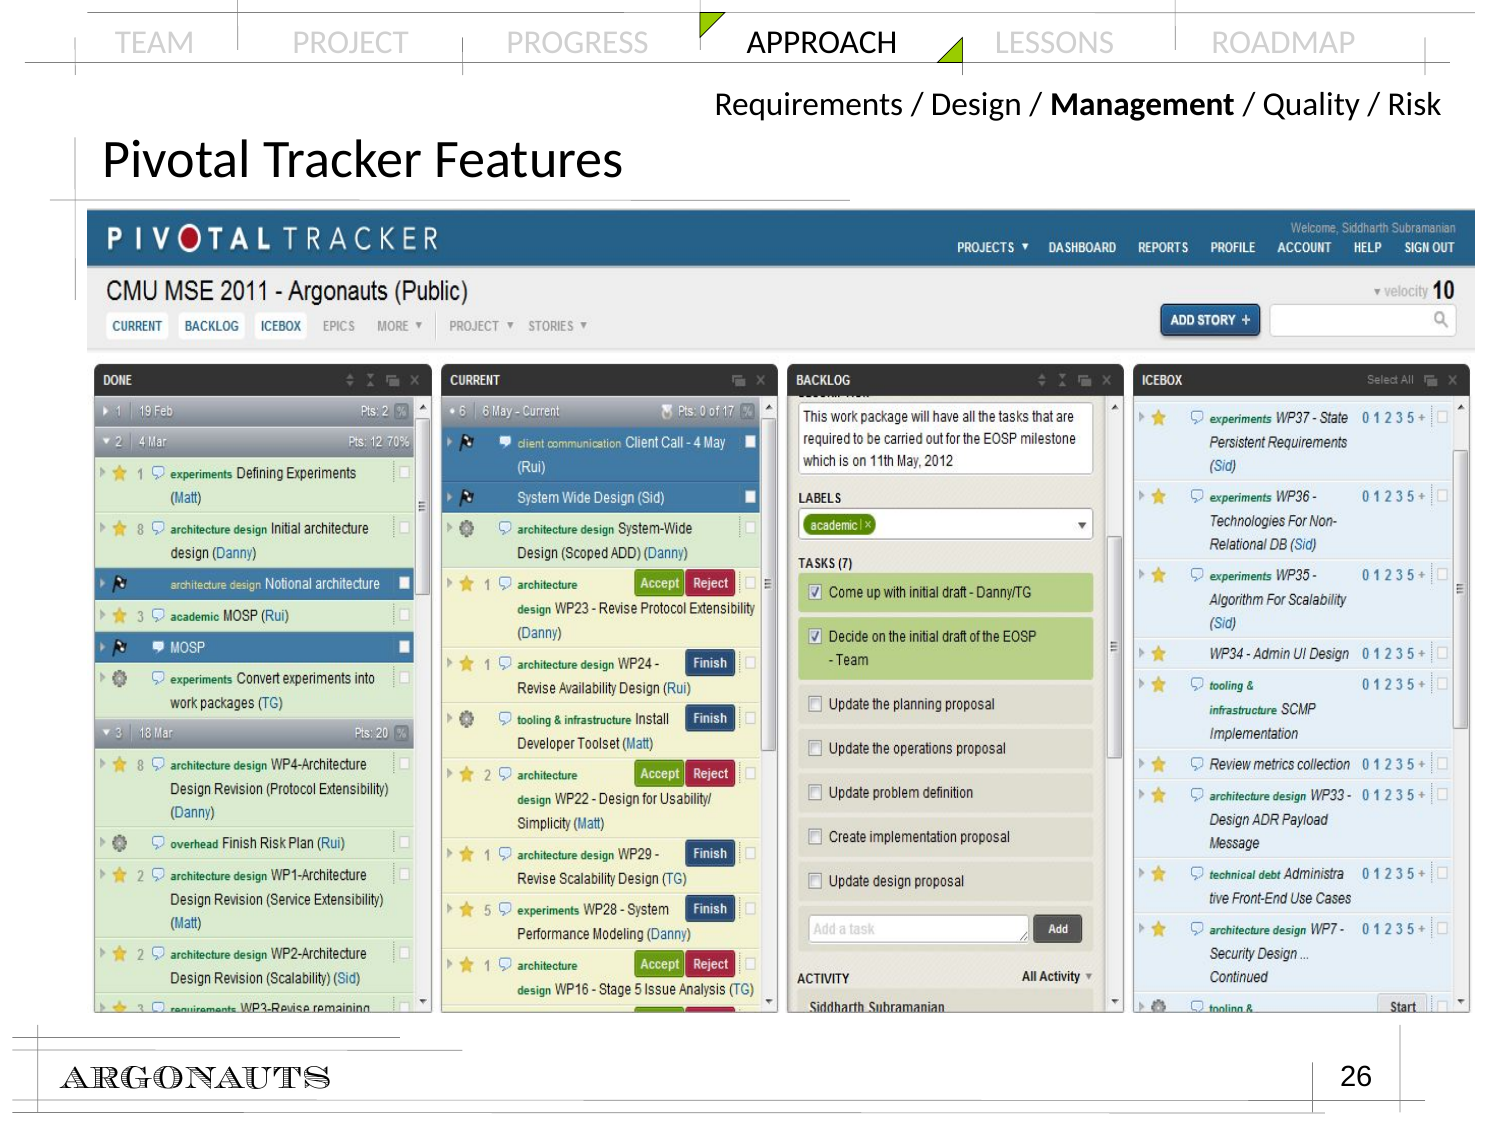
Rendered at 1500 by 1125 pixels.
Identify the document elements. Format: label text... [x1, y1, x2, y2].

slide_number 26 [1074, 1050, 1388, 1125]
picture [50, 1055, 350, 1099]
picture [87, 208, 1476, 1013]
title Pivotal Tracker Features [87, 112, 1413, 200]
text_box Requirements / Design / Management / Quality / Risk [699, 74, 1463, 130]
